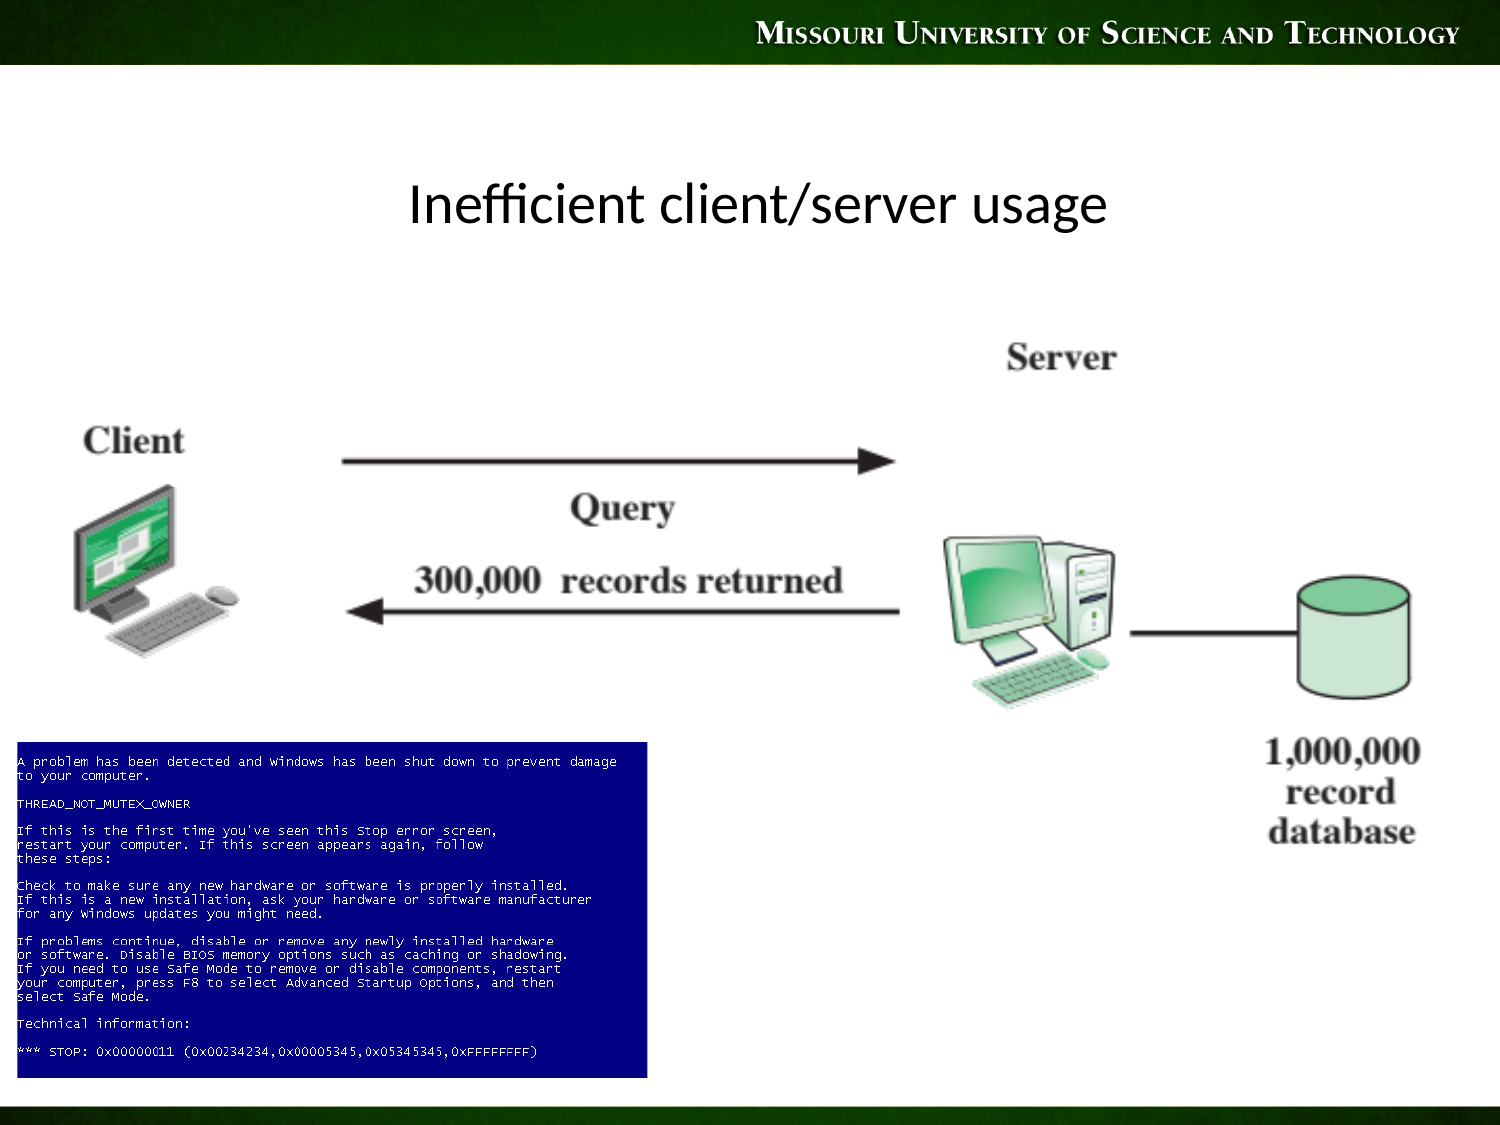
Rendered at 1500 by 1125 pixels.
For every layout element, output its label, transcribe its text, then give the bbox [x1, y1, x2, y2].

text_box Inefficient client/server usage [394, 158, 1124, 244]
picture [0, 0, 1500, 1125]
